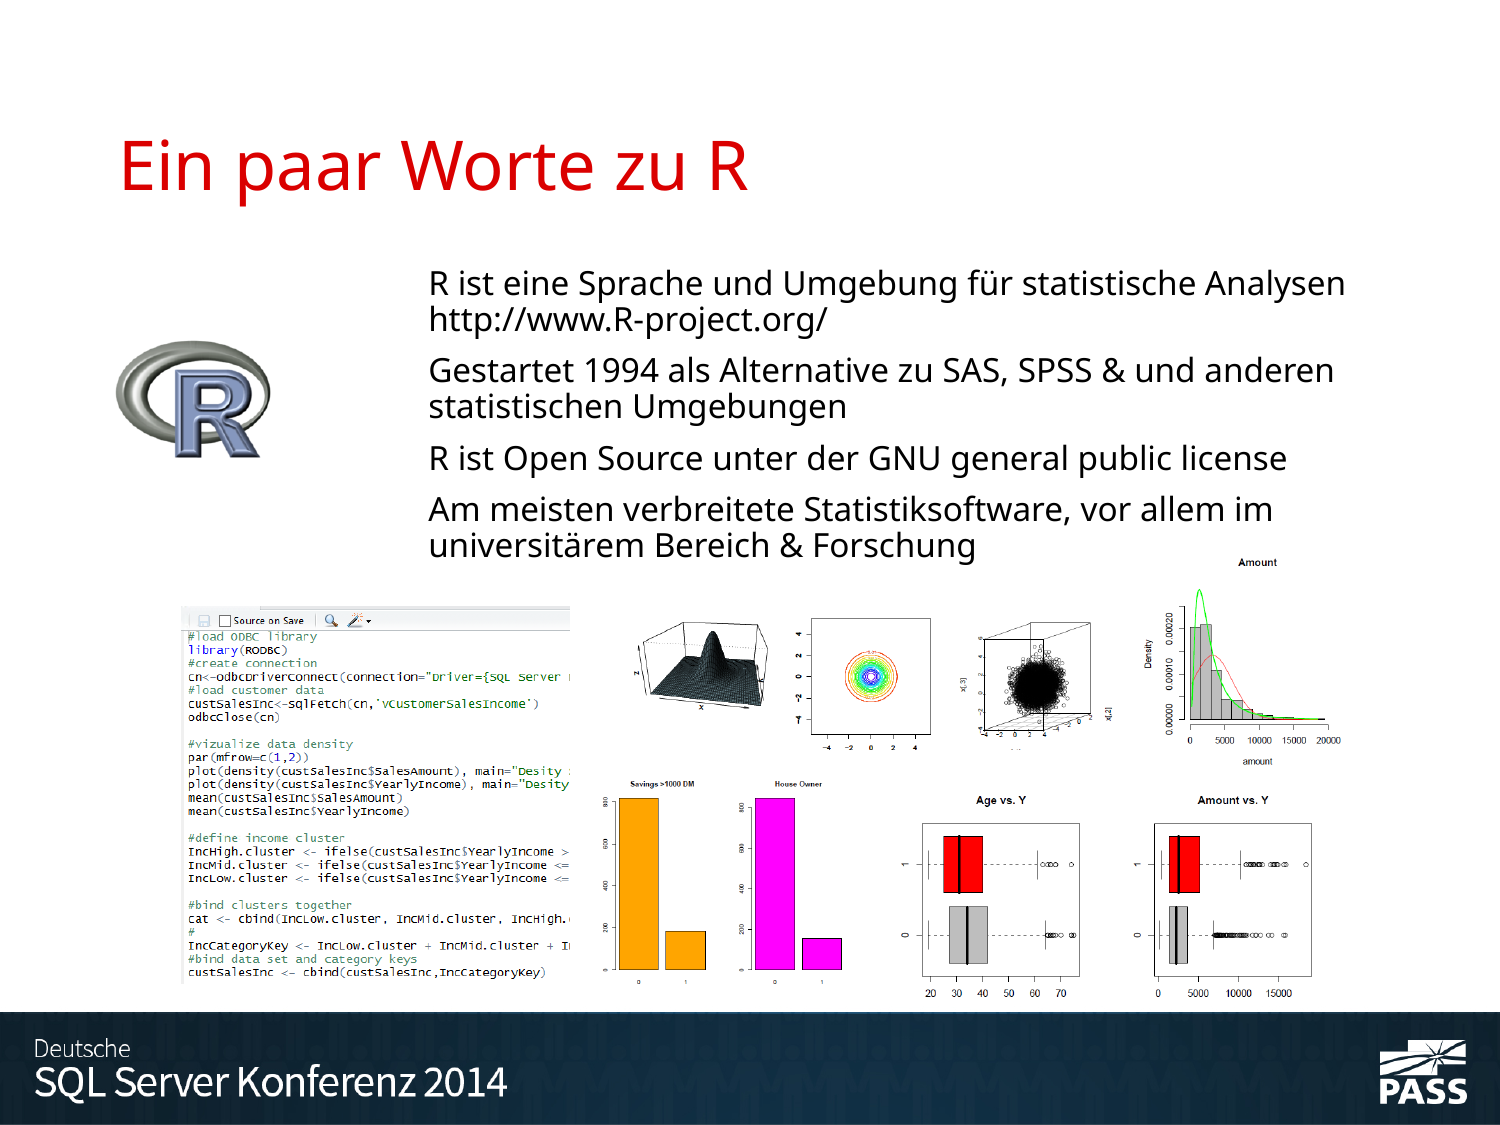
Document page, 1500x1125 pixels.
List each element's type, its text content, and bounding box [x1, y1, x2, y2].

list R ist eine Sprache und Umgebung für statistische Analysen http://www.R-project.org/ Gestartet 1994 als Alternative zu SAS, SPSS & und anderen statistischen Umgebungen R ist Open Source unter der GNU general public license Am meisten verbreitete Statistiksoftware, vor allem im universitärem Bereich & Forschung [413, 259, 1500, 634]
title Ein paar Worte zu R [103, 59, 1397, 278]
picture [0, 0, 1500, 1125]
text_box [181, 551, 1355, 1004]
